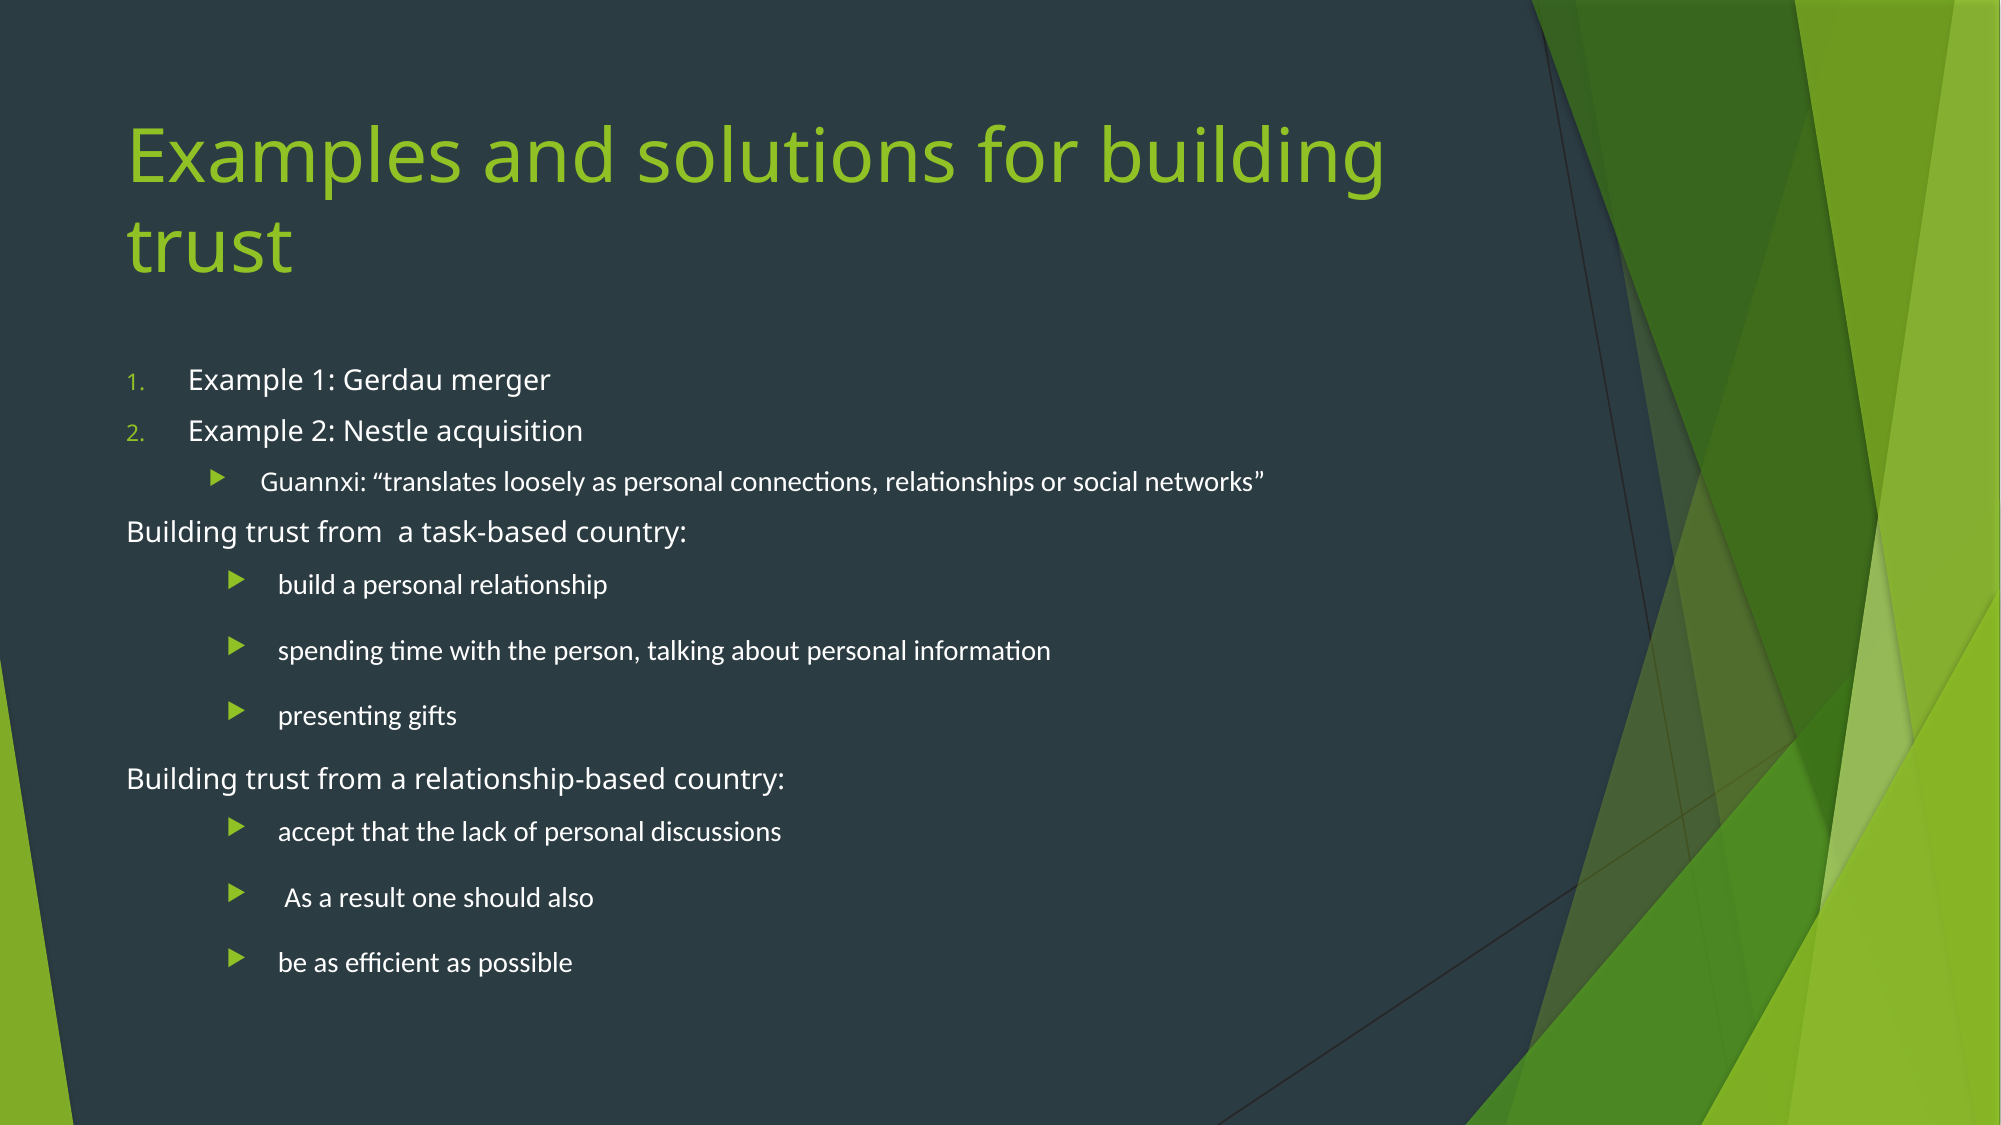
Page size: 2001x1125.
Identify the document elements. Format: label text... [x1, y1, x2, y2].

list Example 1: Gerdau merger Example 2: Nestle acquisition Guannxi: “translates loosely as personal connections, relationships or social networks” Building trust from a task-based country: build a personal relationship spending time with the person, talking about personal information presenting gifts Building trust from a relationship-based country: accept that the lack of personal discussions As a result one should also be as efficient as possible [111, 354, 1522, 992]
title Examples and solutions for building trust [111, 99, 1522, 317]
